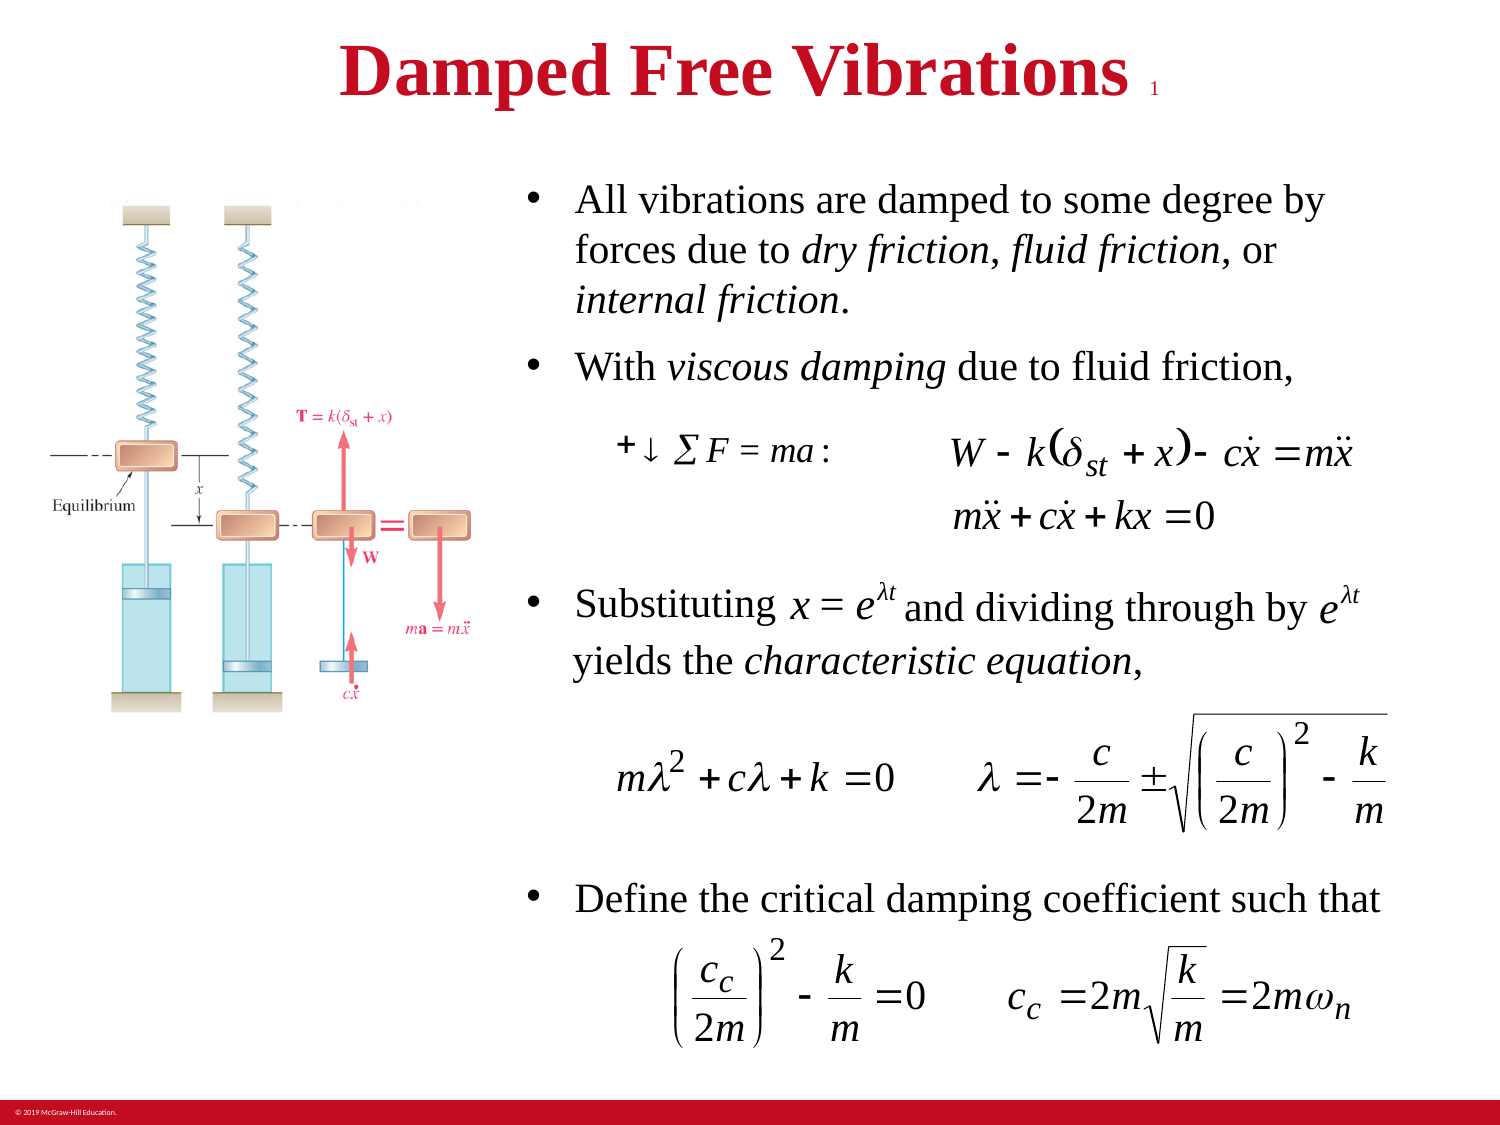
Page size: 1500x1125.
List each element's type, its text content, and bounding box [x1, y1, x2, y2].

list All vibrations are damped to some degree by forces due to dry friction, fluid friction, or internal friction. [511, 164, 1425, 325]
list Define the critical damping coefficient such that [511, 863, 1438, 925]
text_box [612, 708, 1392, 838]
picture [49, 201, 471, 713]
list and dividing through by [910, 572, 1325, 635]
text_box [781, 571, 908, 632]
list With viscous damping due to fluid friction, [511, 331, 1425, 400]
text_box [1312, 574, 1369, 635]
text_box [948, 427, 1358, 537]
list Substituting [511, 568, 800, 625]
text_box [668, 929, 1357, 1056]
title Damped Free Vibrations 1 [75, 12, 1425, 123]
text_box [609, 422, 836, 476]
list yields the characteristic equation, [557, 625, 1163, 688]
